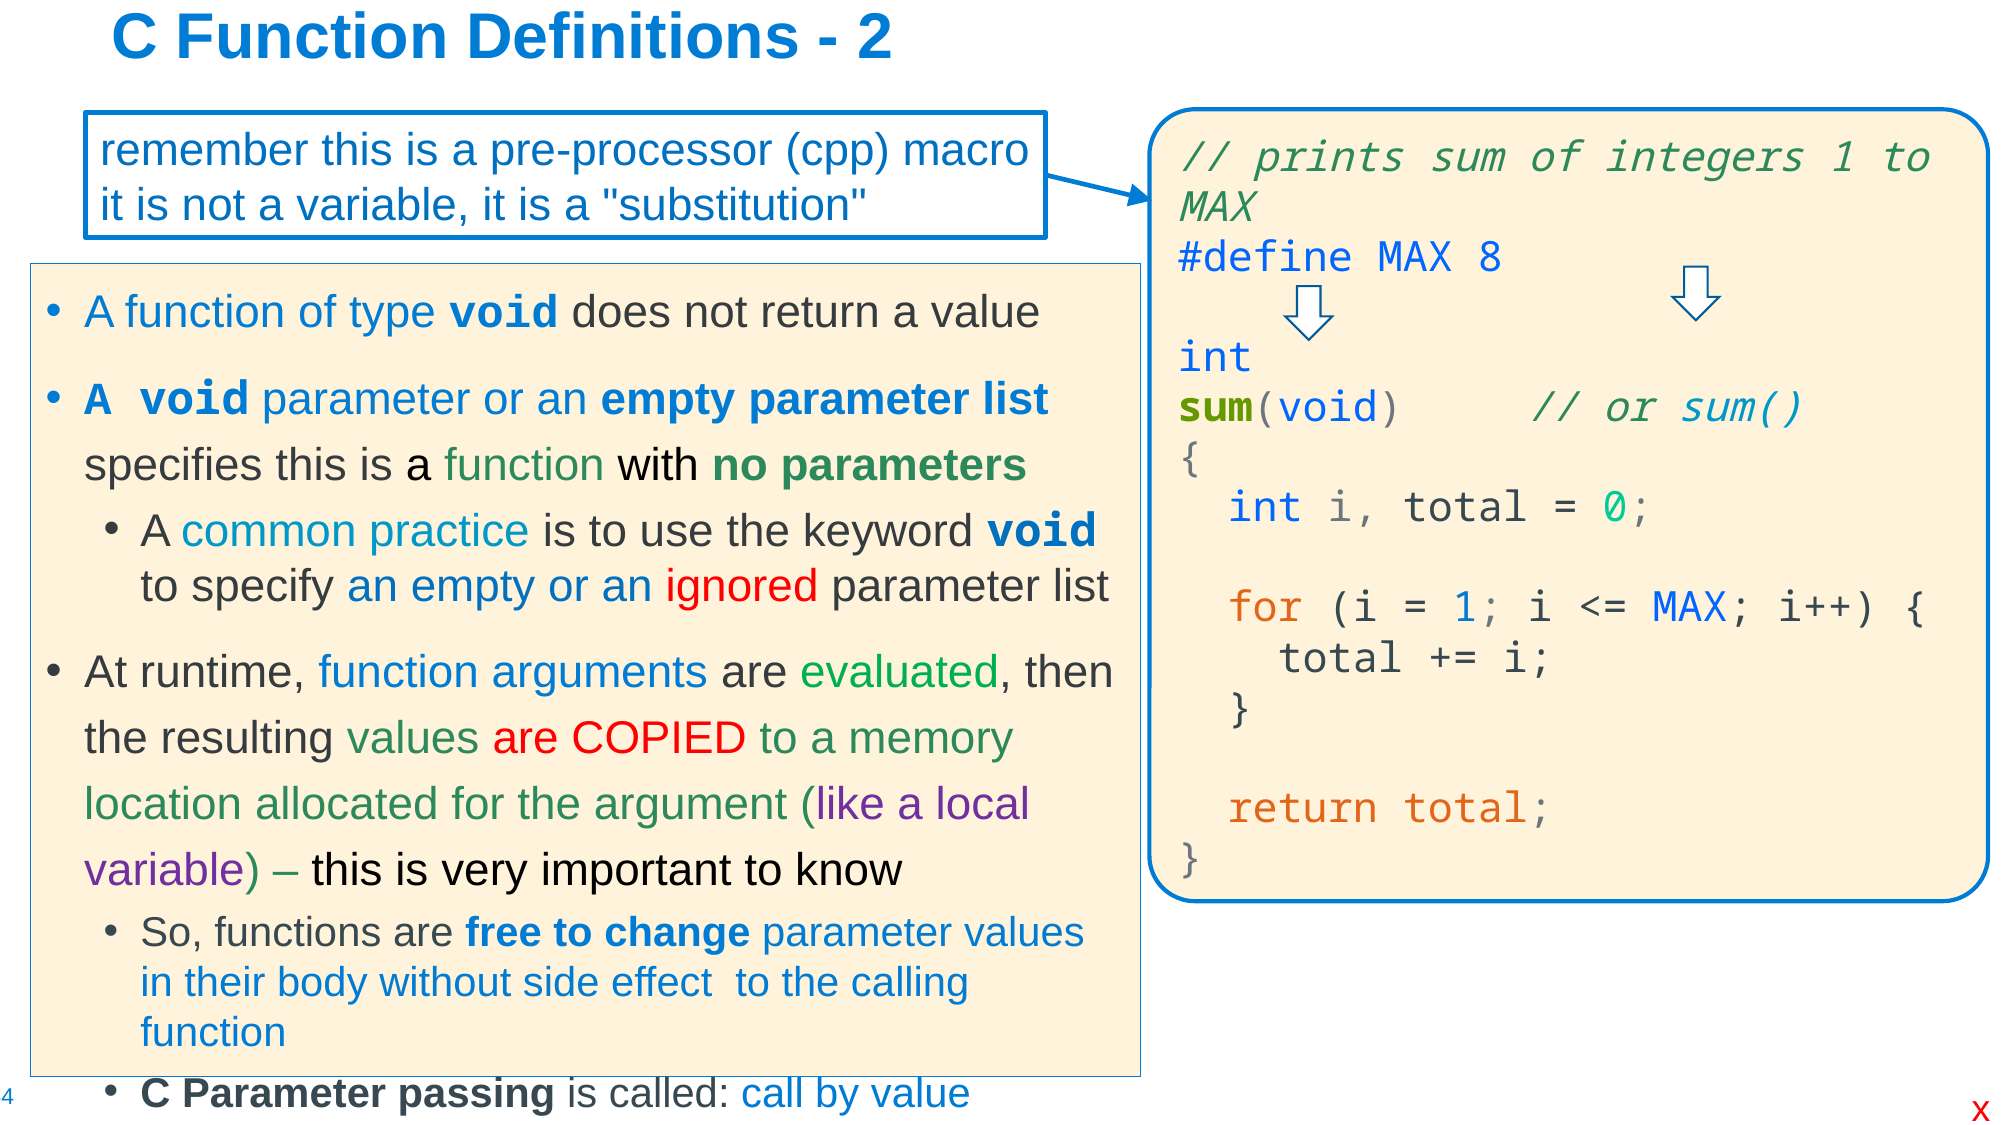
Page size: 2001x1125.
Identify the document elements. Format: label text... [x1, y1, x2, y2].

text_box remember this is a pre-processor (cpp) macro it is not a variable, it is a "substitution" [85, 112, 1046, 238]
title C Function Definitions - 2 [96, 5, 935, 81]
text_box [1050, 175, 1153, 201]
text_box [1669, 265, 1722, 322]
text_box // prints sum of integers 1 to MAX #define MAX 8 int sum(void) // or sum() { int i, total = 0; for (i = 1; i <= MAX; i++) { total += i; } return total; } [1149, 109, 1989, 902]
text_box [1282, 285, 1335, 342]
list A function of type void does not return a value A void parameter or an empty parameter list specifies this is a function with no parameters A common practice is to use the keyword void to specify an empty or an ignored parameter list At runtime, function arguments are evaluated, then the resulting values are COPIED to a memory location allocated for the argument (like a local variable) – this is very important to know So, functions are free to change parameter values in their body without side effect to the calling function C Parameter passing is called: call by value [30, 263, 1141, 1077]
text_box x [1956, 1076, 2000, 1125]
